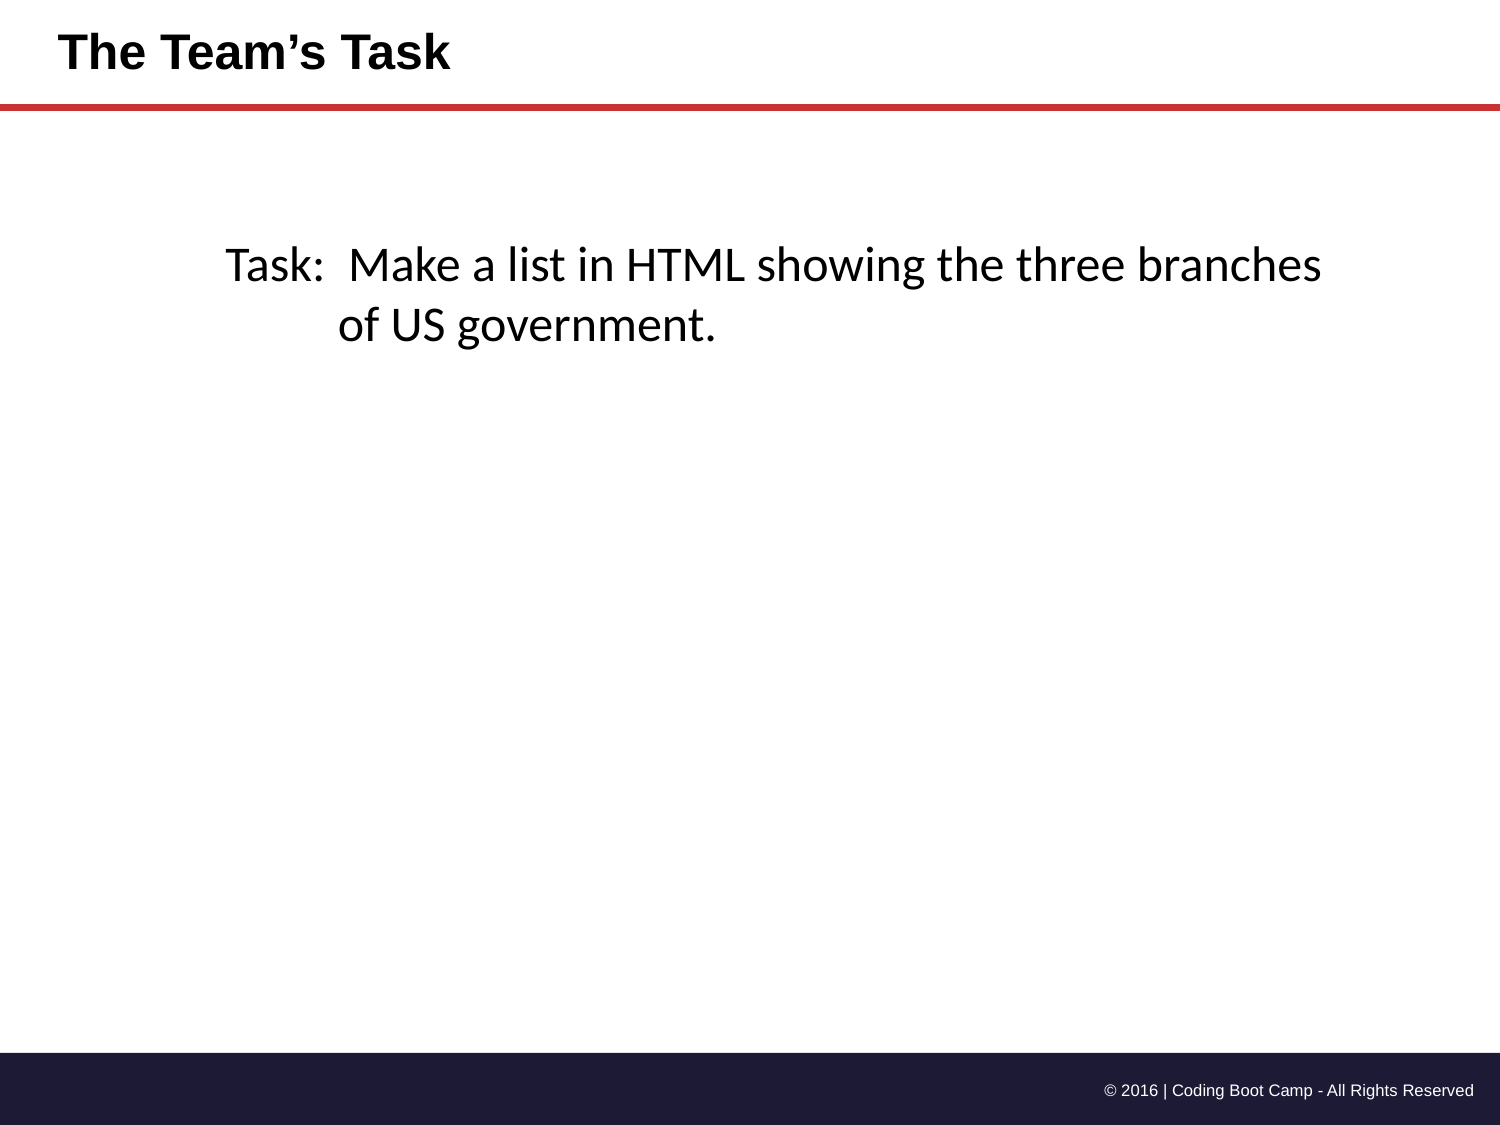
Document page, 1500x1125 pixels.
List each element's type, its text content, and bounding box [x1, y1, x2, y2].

text_box Task: Make a list in HTML showing the three branches of US government. [217, 223, 1331, 359]
title The Team’s Task [49, 0, 948, 108]
